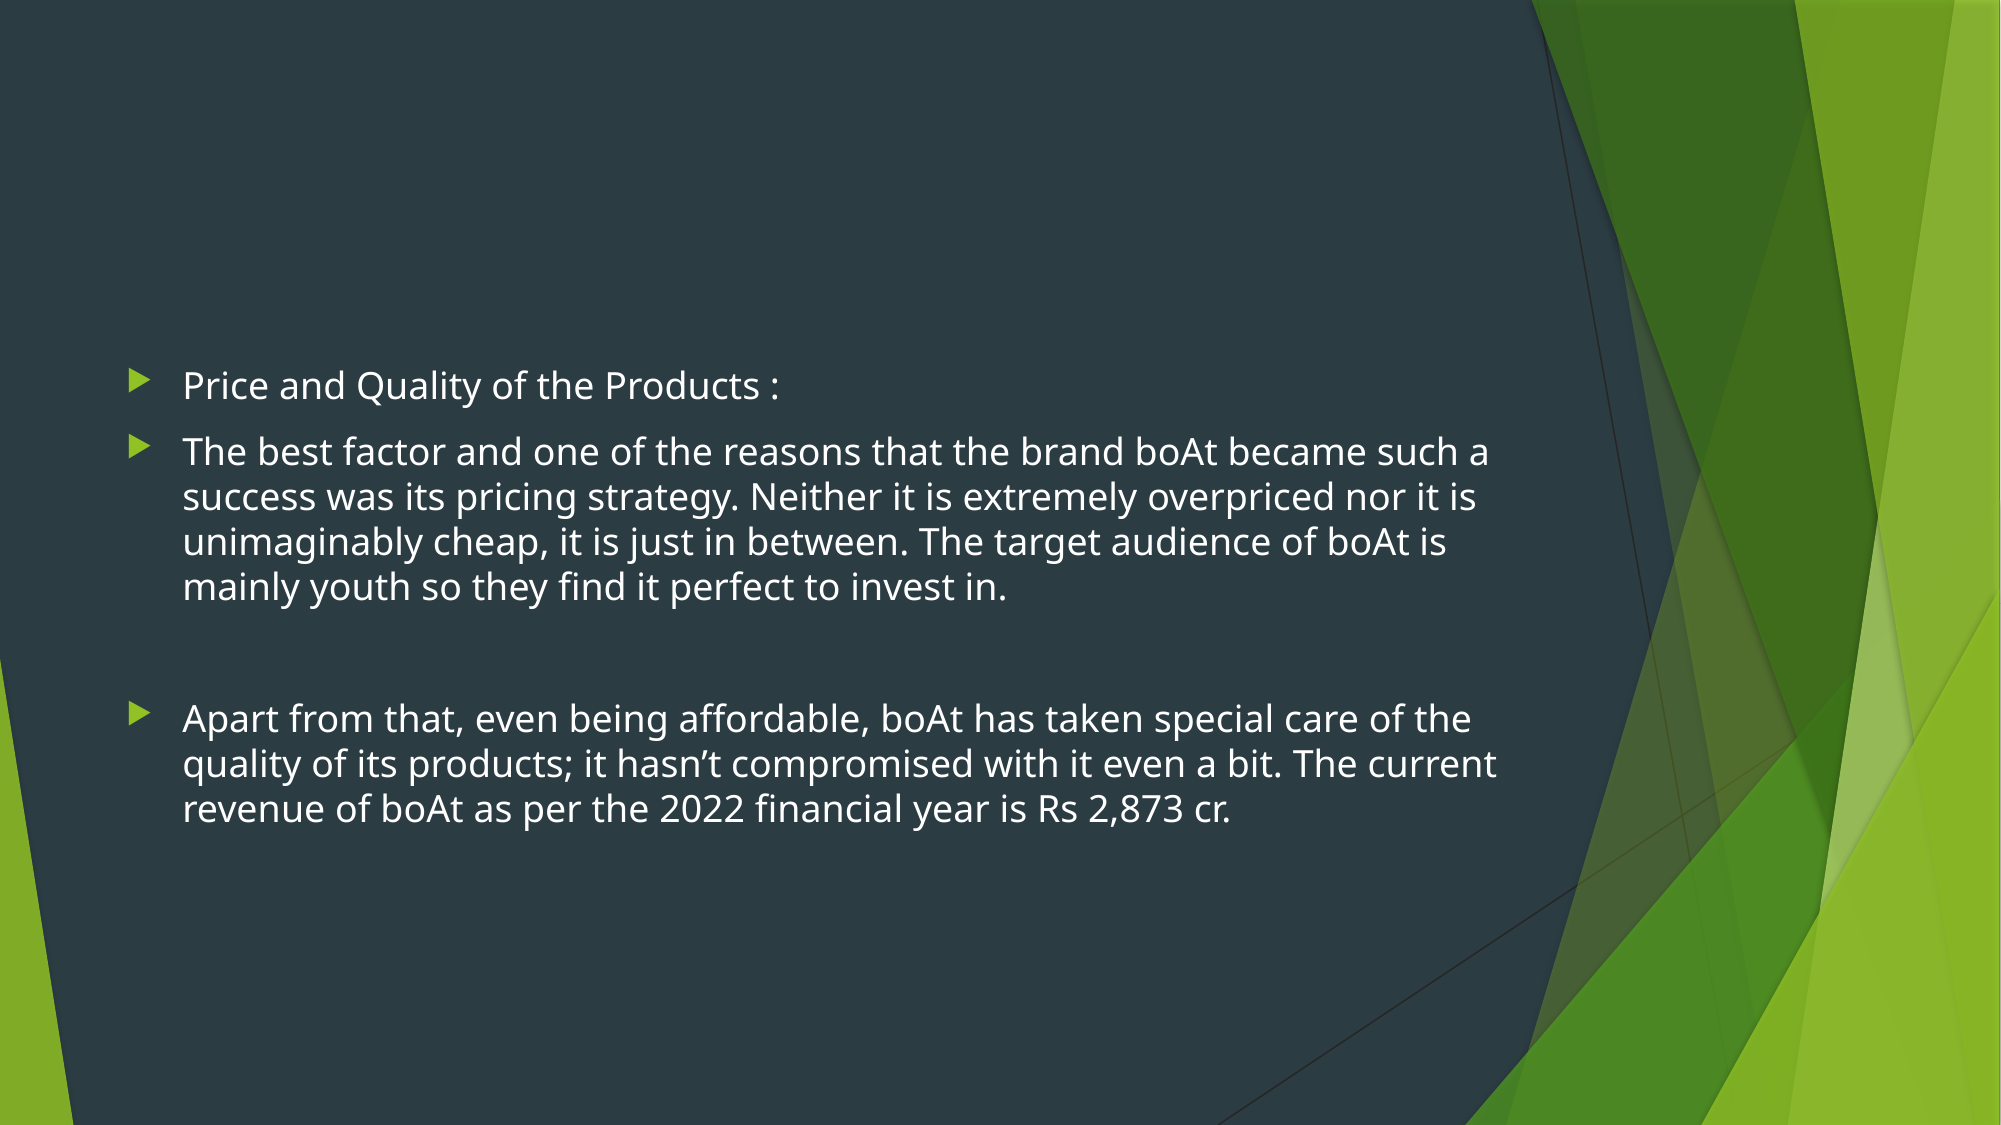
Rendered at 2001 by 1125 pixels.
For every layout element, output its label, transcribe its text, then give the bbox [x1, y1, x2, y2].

list Price and Quality of the Products : The best factor and one of the reasons that the brand boAt became such a success was its pricing strategy. Neither it is extremely overpriced nor it is unimaginably cheap, it is just in between. The target audience of boAt is mainly youth so they find it perfect to invest in. Apart from that, even being affordable, boAt has taken special care of the quality of its products; it hasn’t compromised with it even a bit. The current revenue of boAt as per the 2022 financial year is Rs 2,873 cr. [111, 354, 1522, 992]
